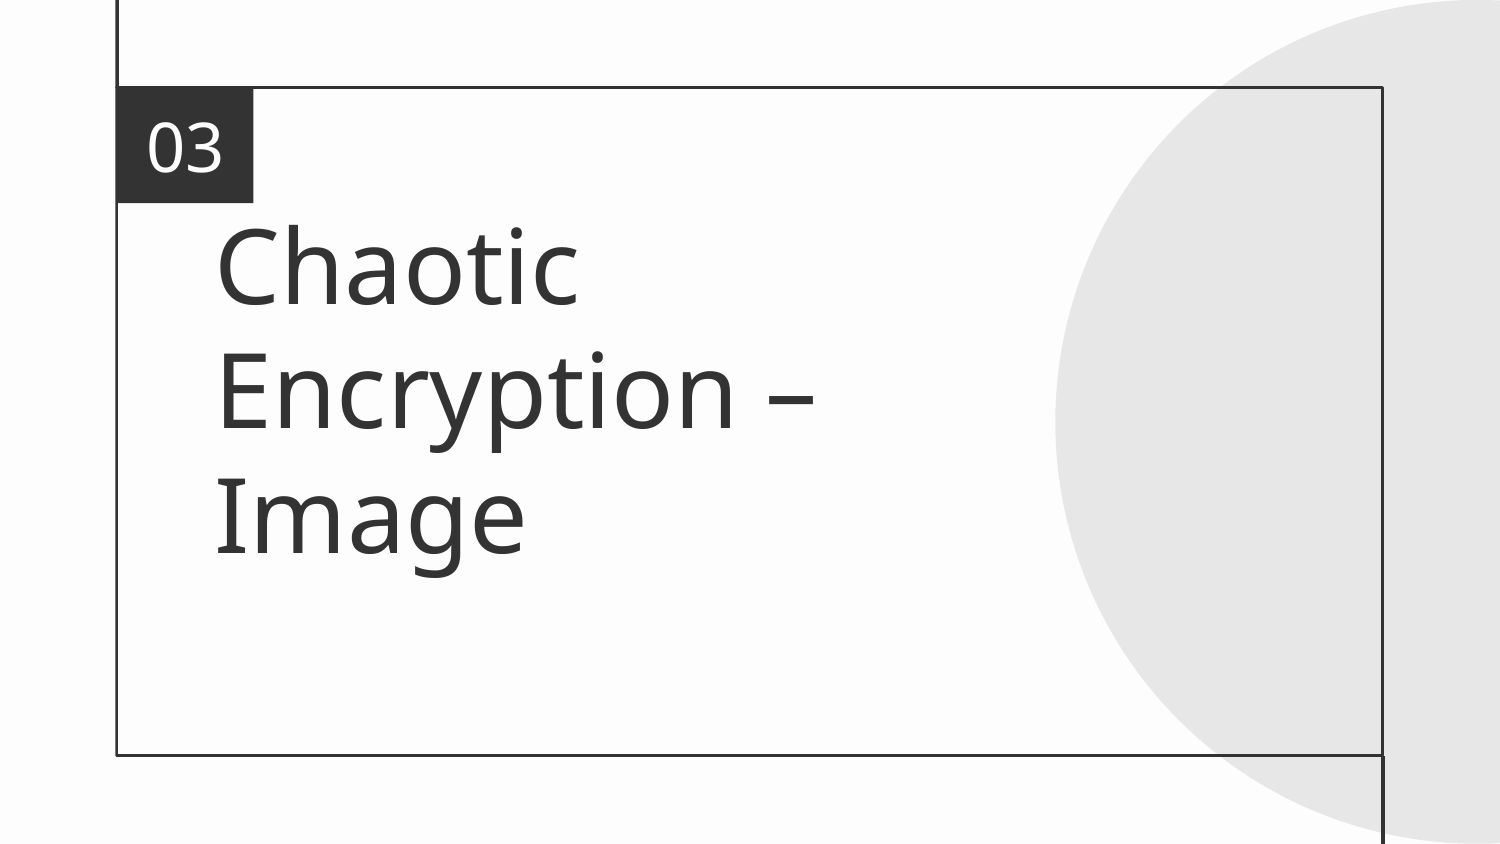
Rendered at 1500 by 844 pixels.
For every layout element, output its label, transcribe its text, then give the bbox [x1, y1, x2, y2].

title Chaotic Encryption – Image [199, 451, 1031, 590]
title 03 [118, 87, 254, 204]
